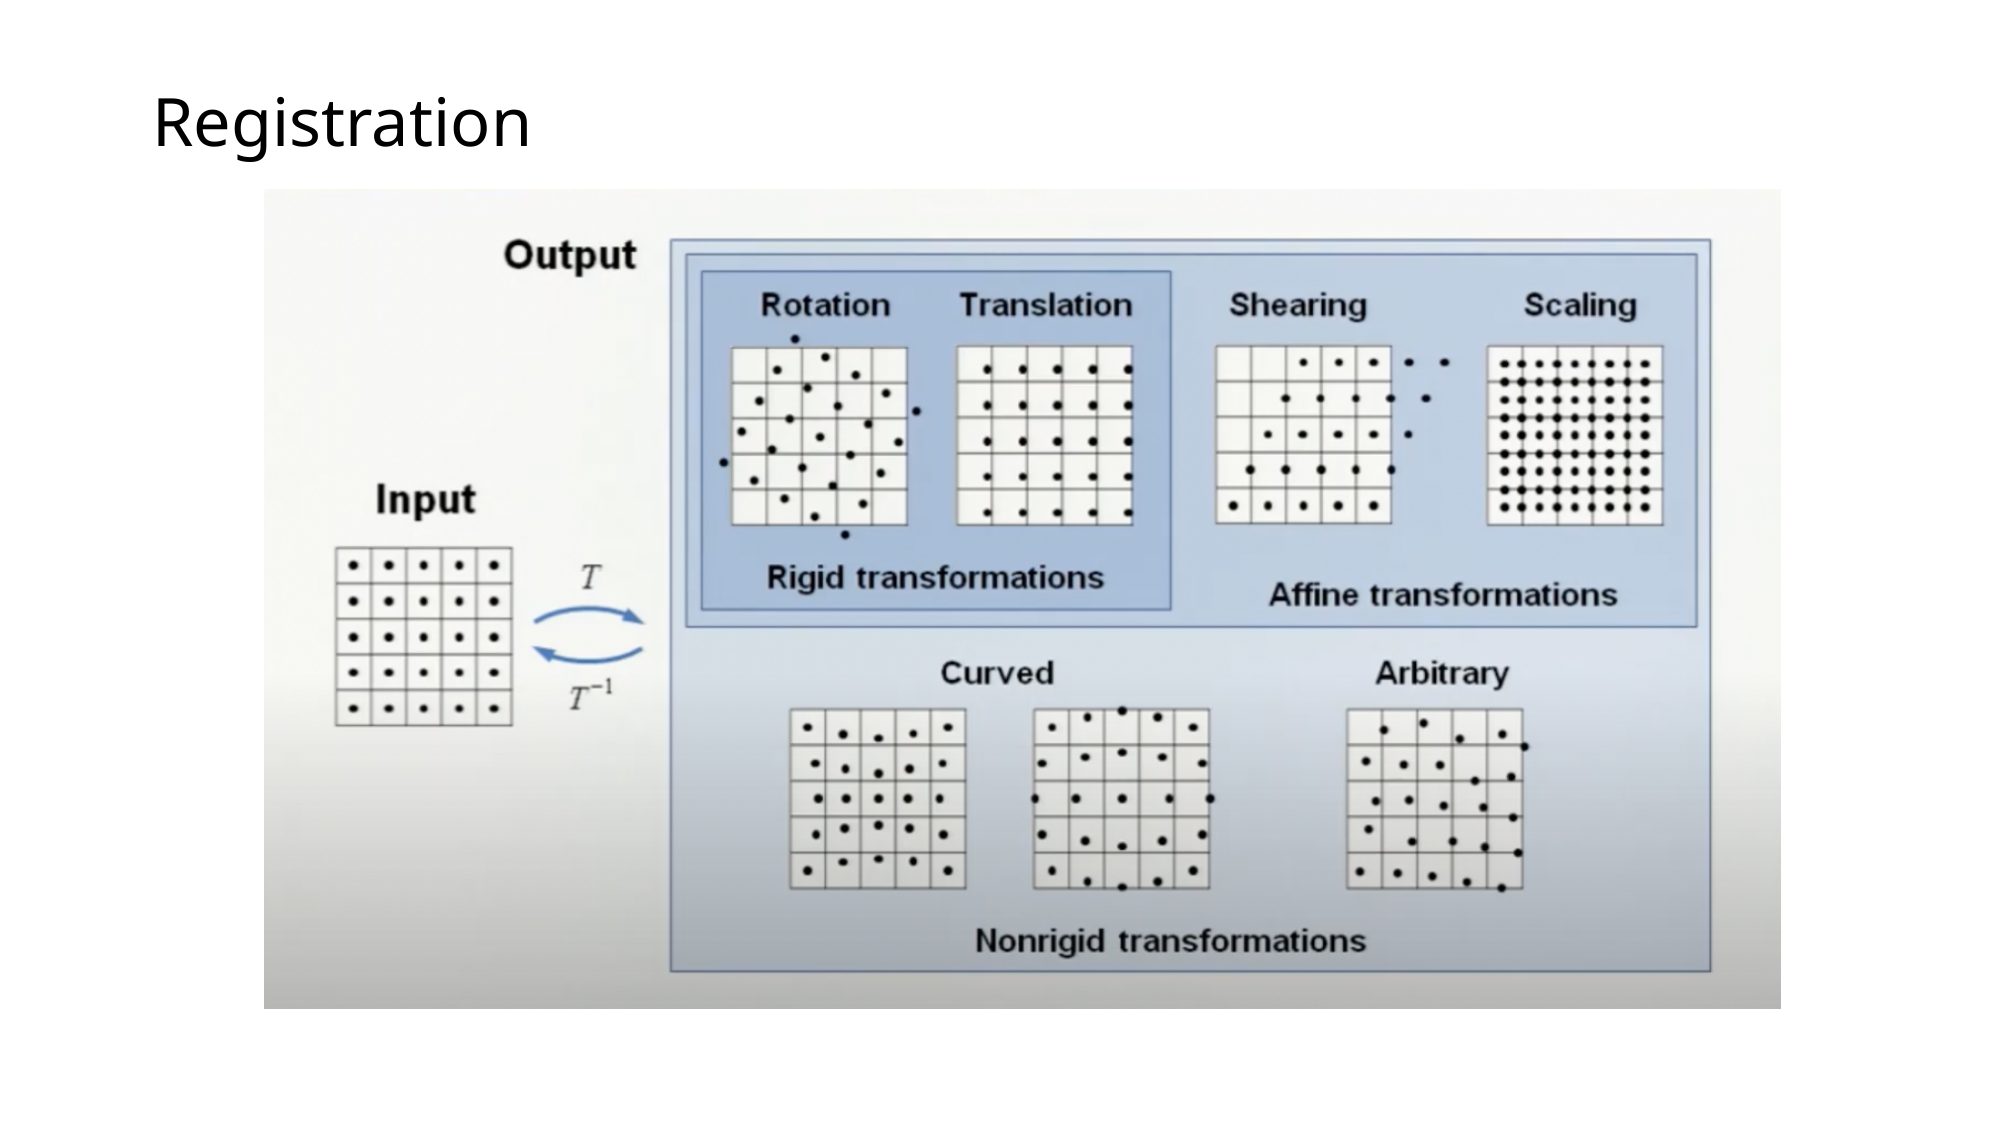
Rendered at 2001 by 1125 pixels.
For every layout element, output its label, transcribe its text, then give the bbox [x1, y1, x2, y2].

picture [264, 189, 1781, 1009]
title Registration [137, 59, 1863, 190]
